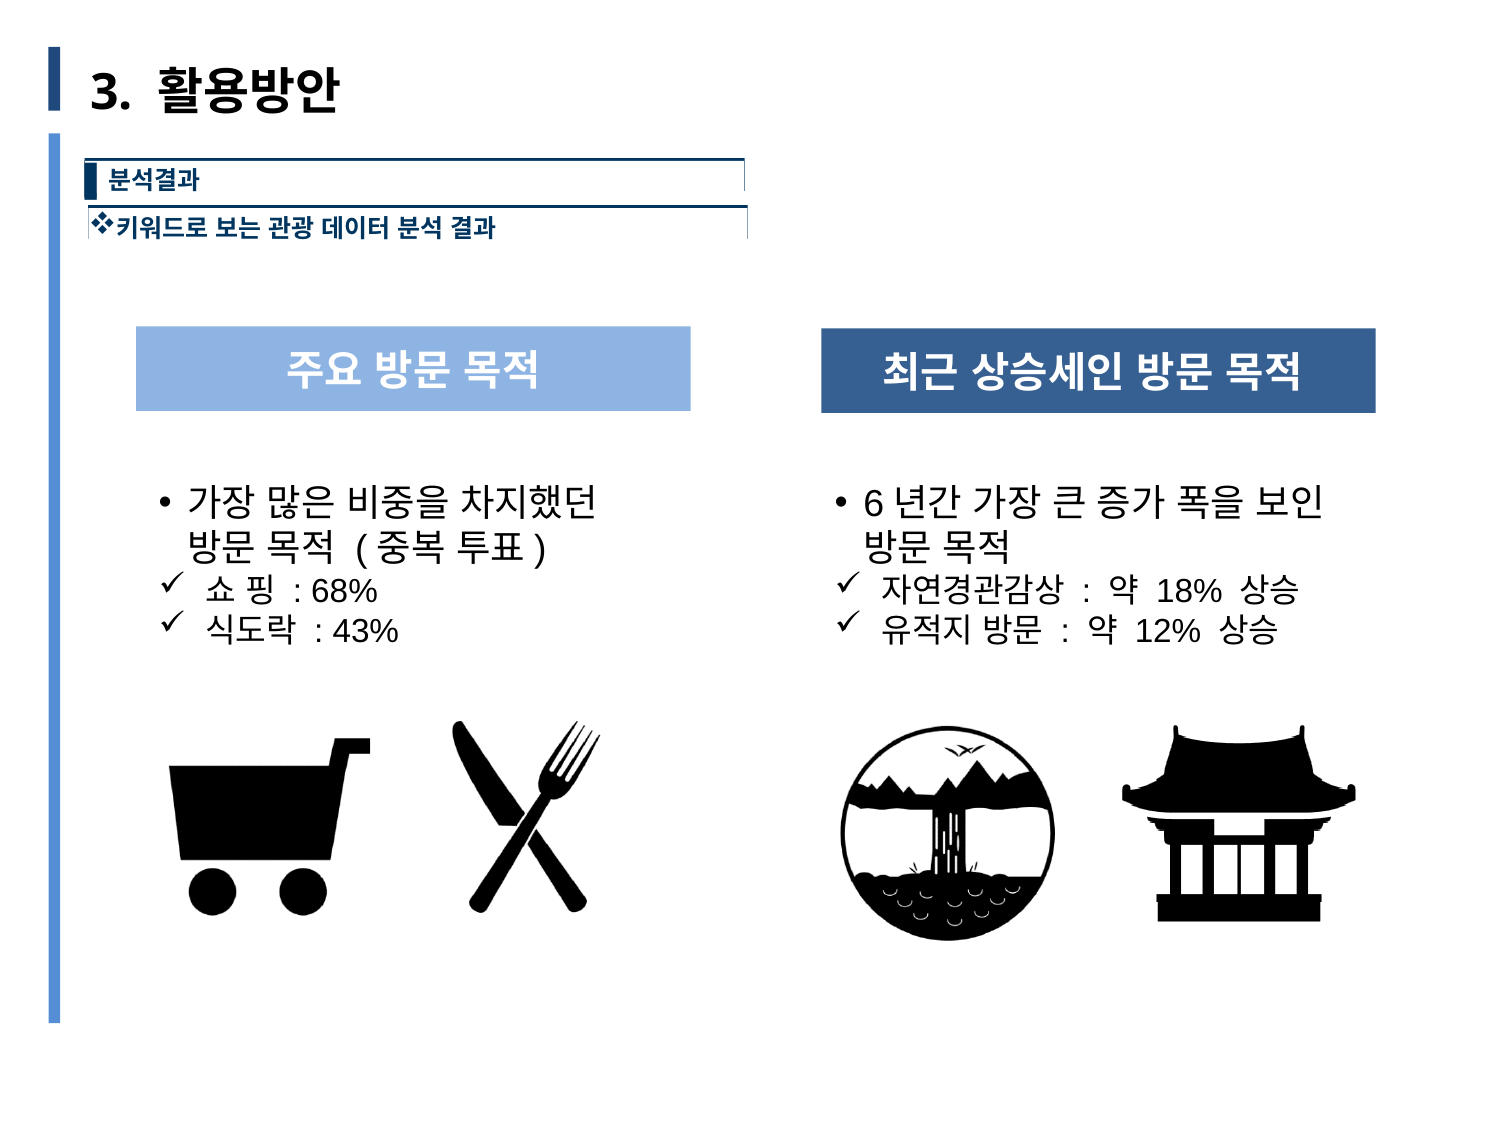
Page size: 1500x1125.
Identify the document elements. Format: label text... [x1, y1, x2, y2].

text_box 분석결과 [85, 160, 745, 194]
picture [436, 715, 609, 924]
title 3. 활용방안 [75, 45, 1425, 134]
picture [147, 703, 371, 929]
text_box 가장 많은 비중을 차지했던 방문 목적 (중복 투표) 쇼 핑 : 68% 식도락 : 43% [143, 471, 668, 657]
text_box 6년간 가장 큰 증가 폭을 보인 방문 목적 자연경관감상 : 약 18% 상승 유적지 방문 : 약 12% 상승 [819, 471, 1388, 657]
text_box [48, 46, 61, 111]
text_box 주요 방문 목적 [136, 326, 691, 411]
text_box 최근 상승세인 방문 목적 [821, 328, 1376, 413]
text_box [48, 133, 61, 1024]
picture [796, 700, 1365, 977]
text_box 키워드로 보는 관광 데이터 분석 결과 [88, 208, 748, 241]
